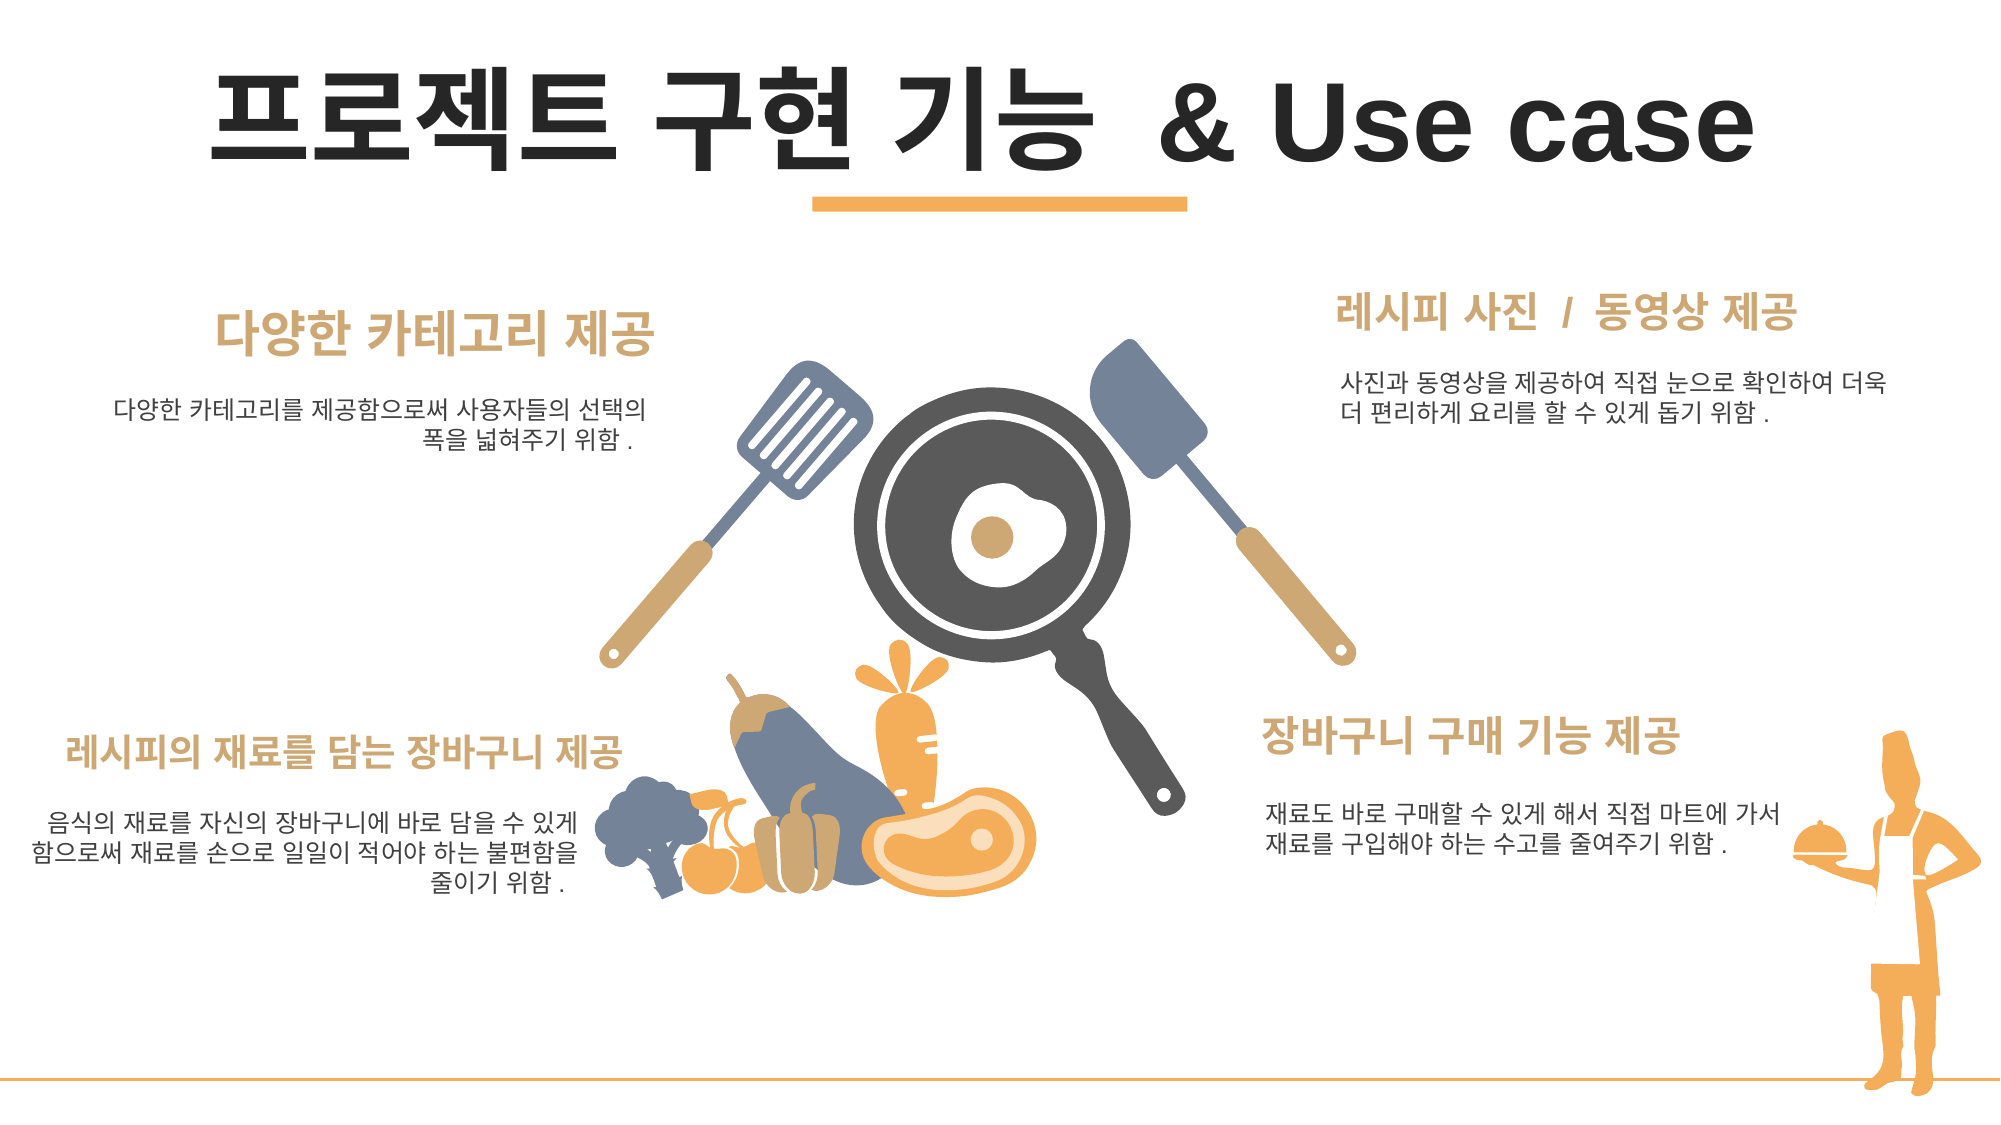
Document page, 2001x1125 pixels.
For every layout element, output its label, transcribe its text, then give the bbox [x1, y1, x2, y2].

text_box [60, 295, 672, 518]
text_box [860, 639, 908, 851]
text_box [880, 766, 1026, 918]
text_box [1247, 702, 1810, 954]
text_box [908, 371, 1182, 849]
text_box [681, 789, 774, 895]
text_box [1321, 277, 1910, 560]
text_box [757, 783, 837, 894]
list 프로젝트 구현 기능 & Use case [32, 66, 1932, 185]
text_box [640, 775, 708, 898]
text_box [751, 645, 877, 898]
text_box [1186, 314, 1267, 708]
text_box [673, 338, 775, 710]
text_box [951, 483, 1067, 588]
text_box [0, 721, 640, 1001]
